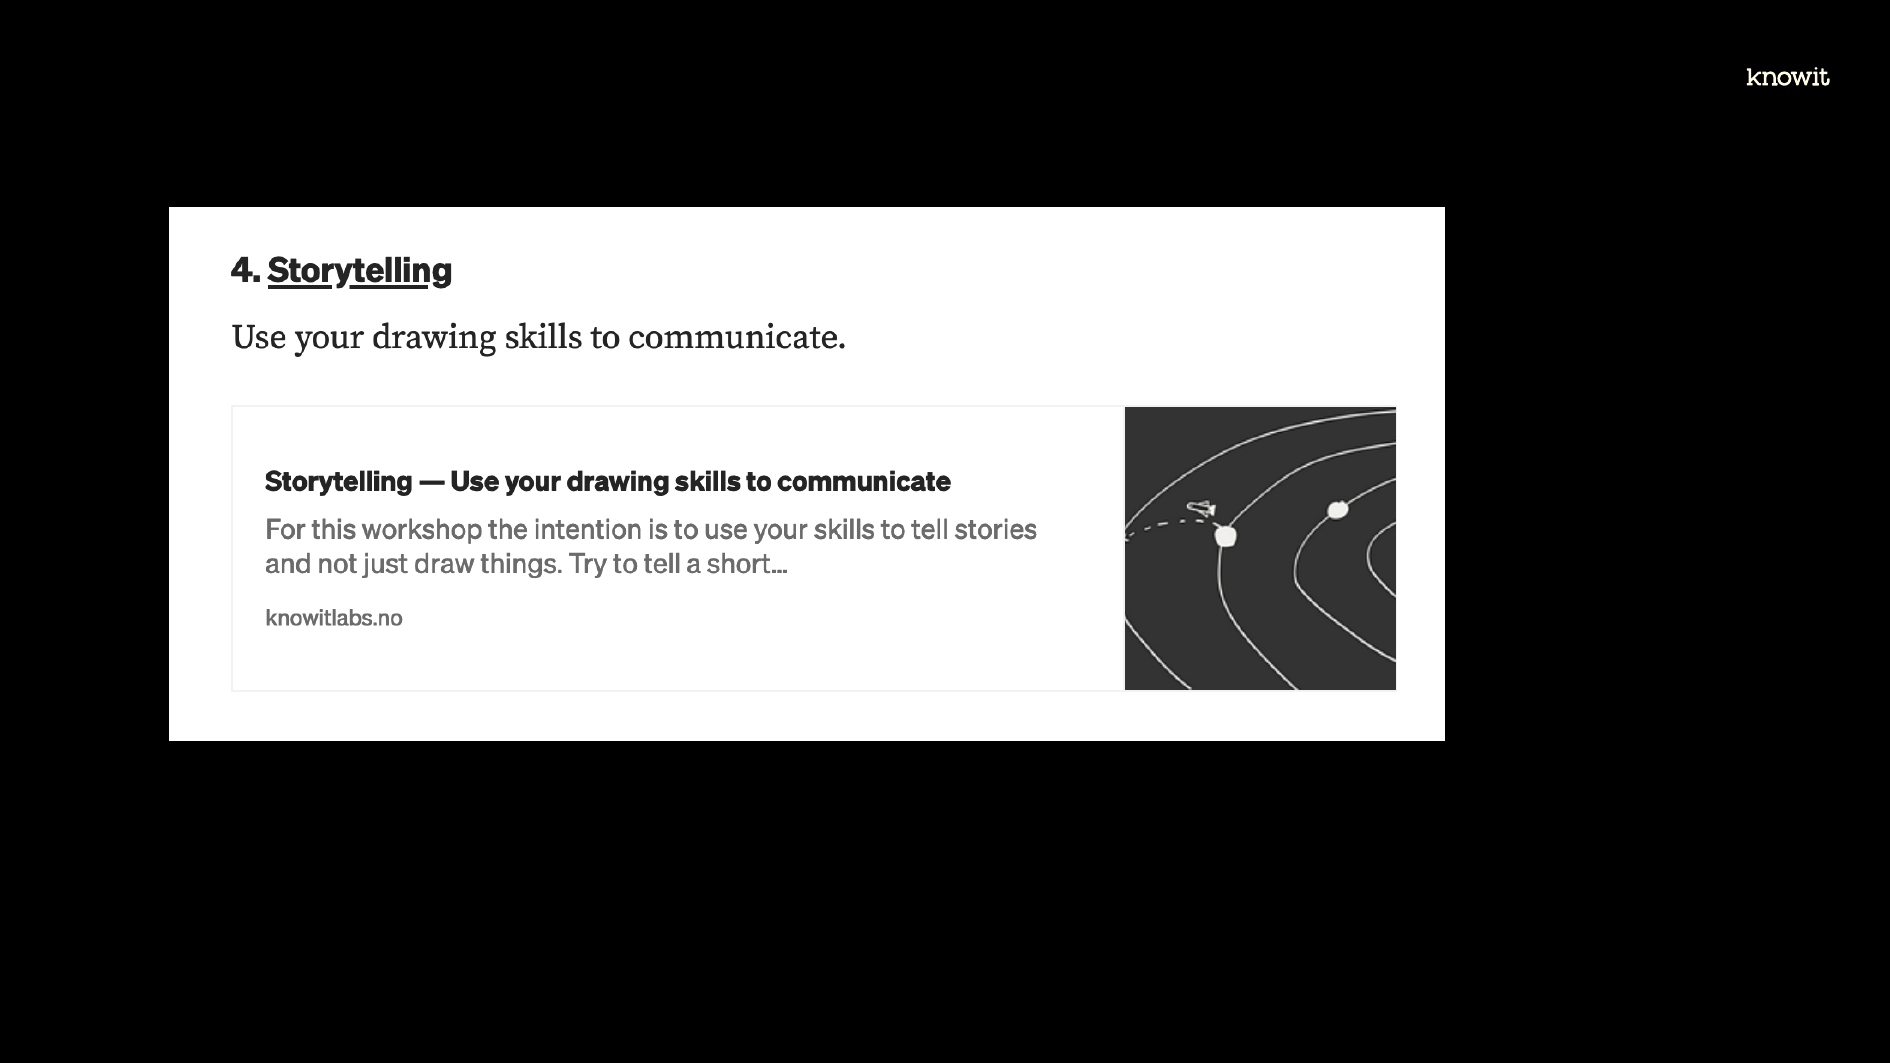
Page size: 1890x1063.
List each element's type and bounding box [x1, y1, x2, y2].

picture [169, 207, 1445, 741]
